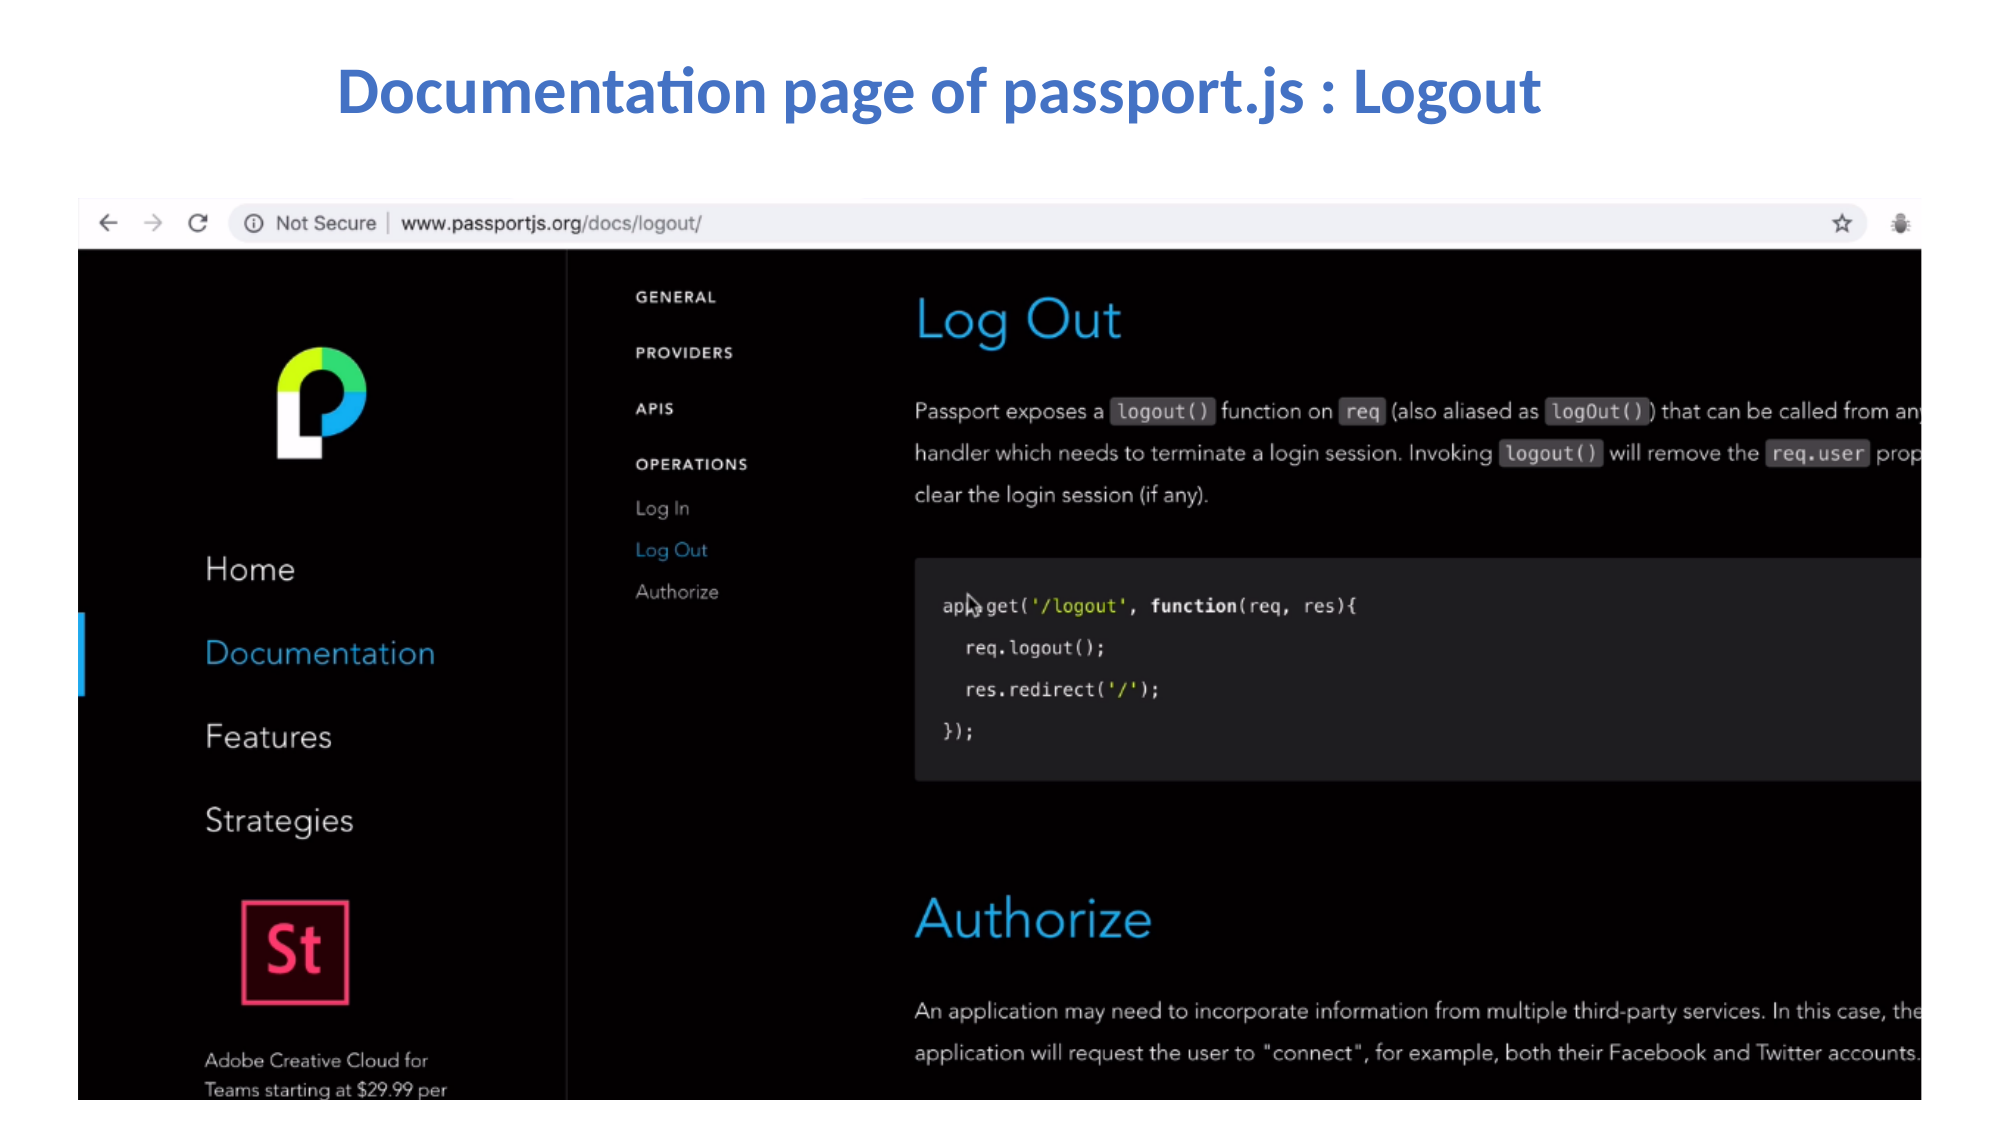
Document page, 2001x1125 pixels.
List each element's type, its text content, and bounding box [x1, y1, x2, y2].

picture [78, 198, 1922, 1100]
text_box Documentation page of passport.js : Logout [322, 39, 1574, 134]
